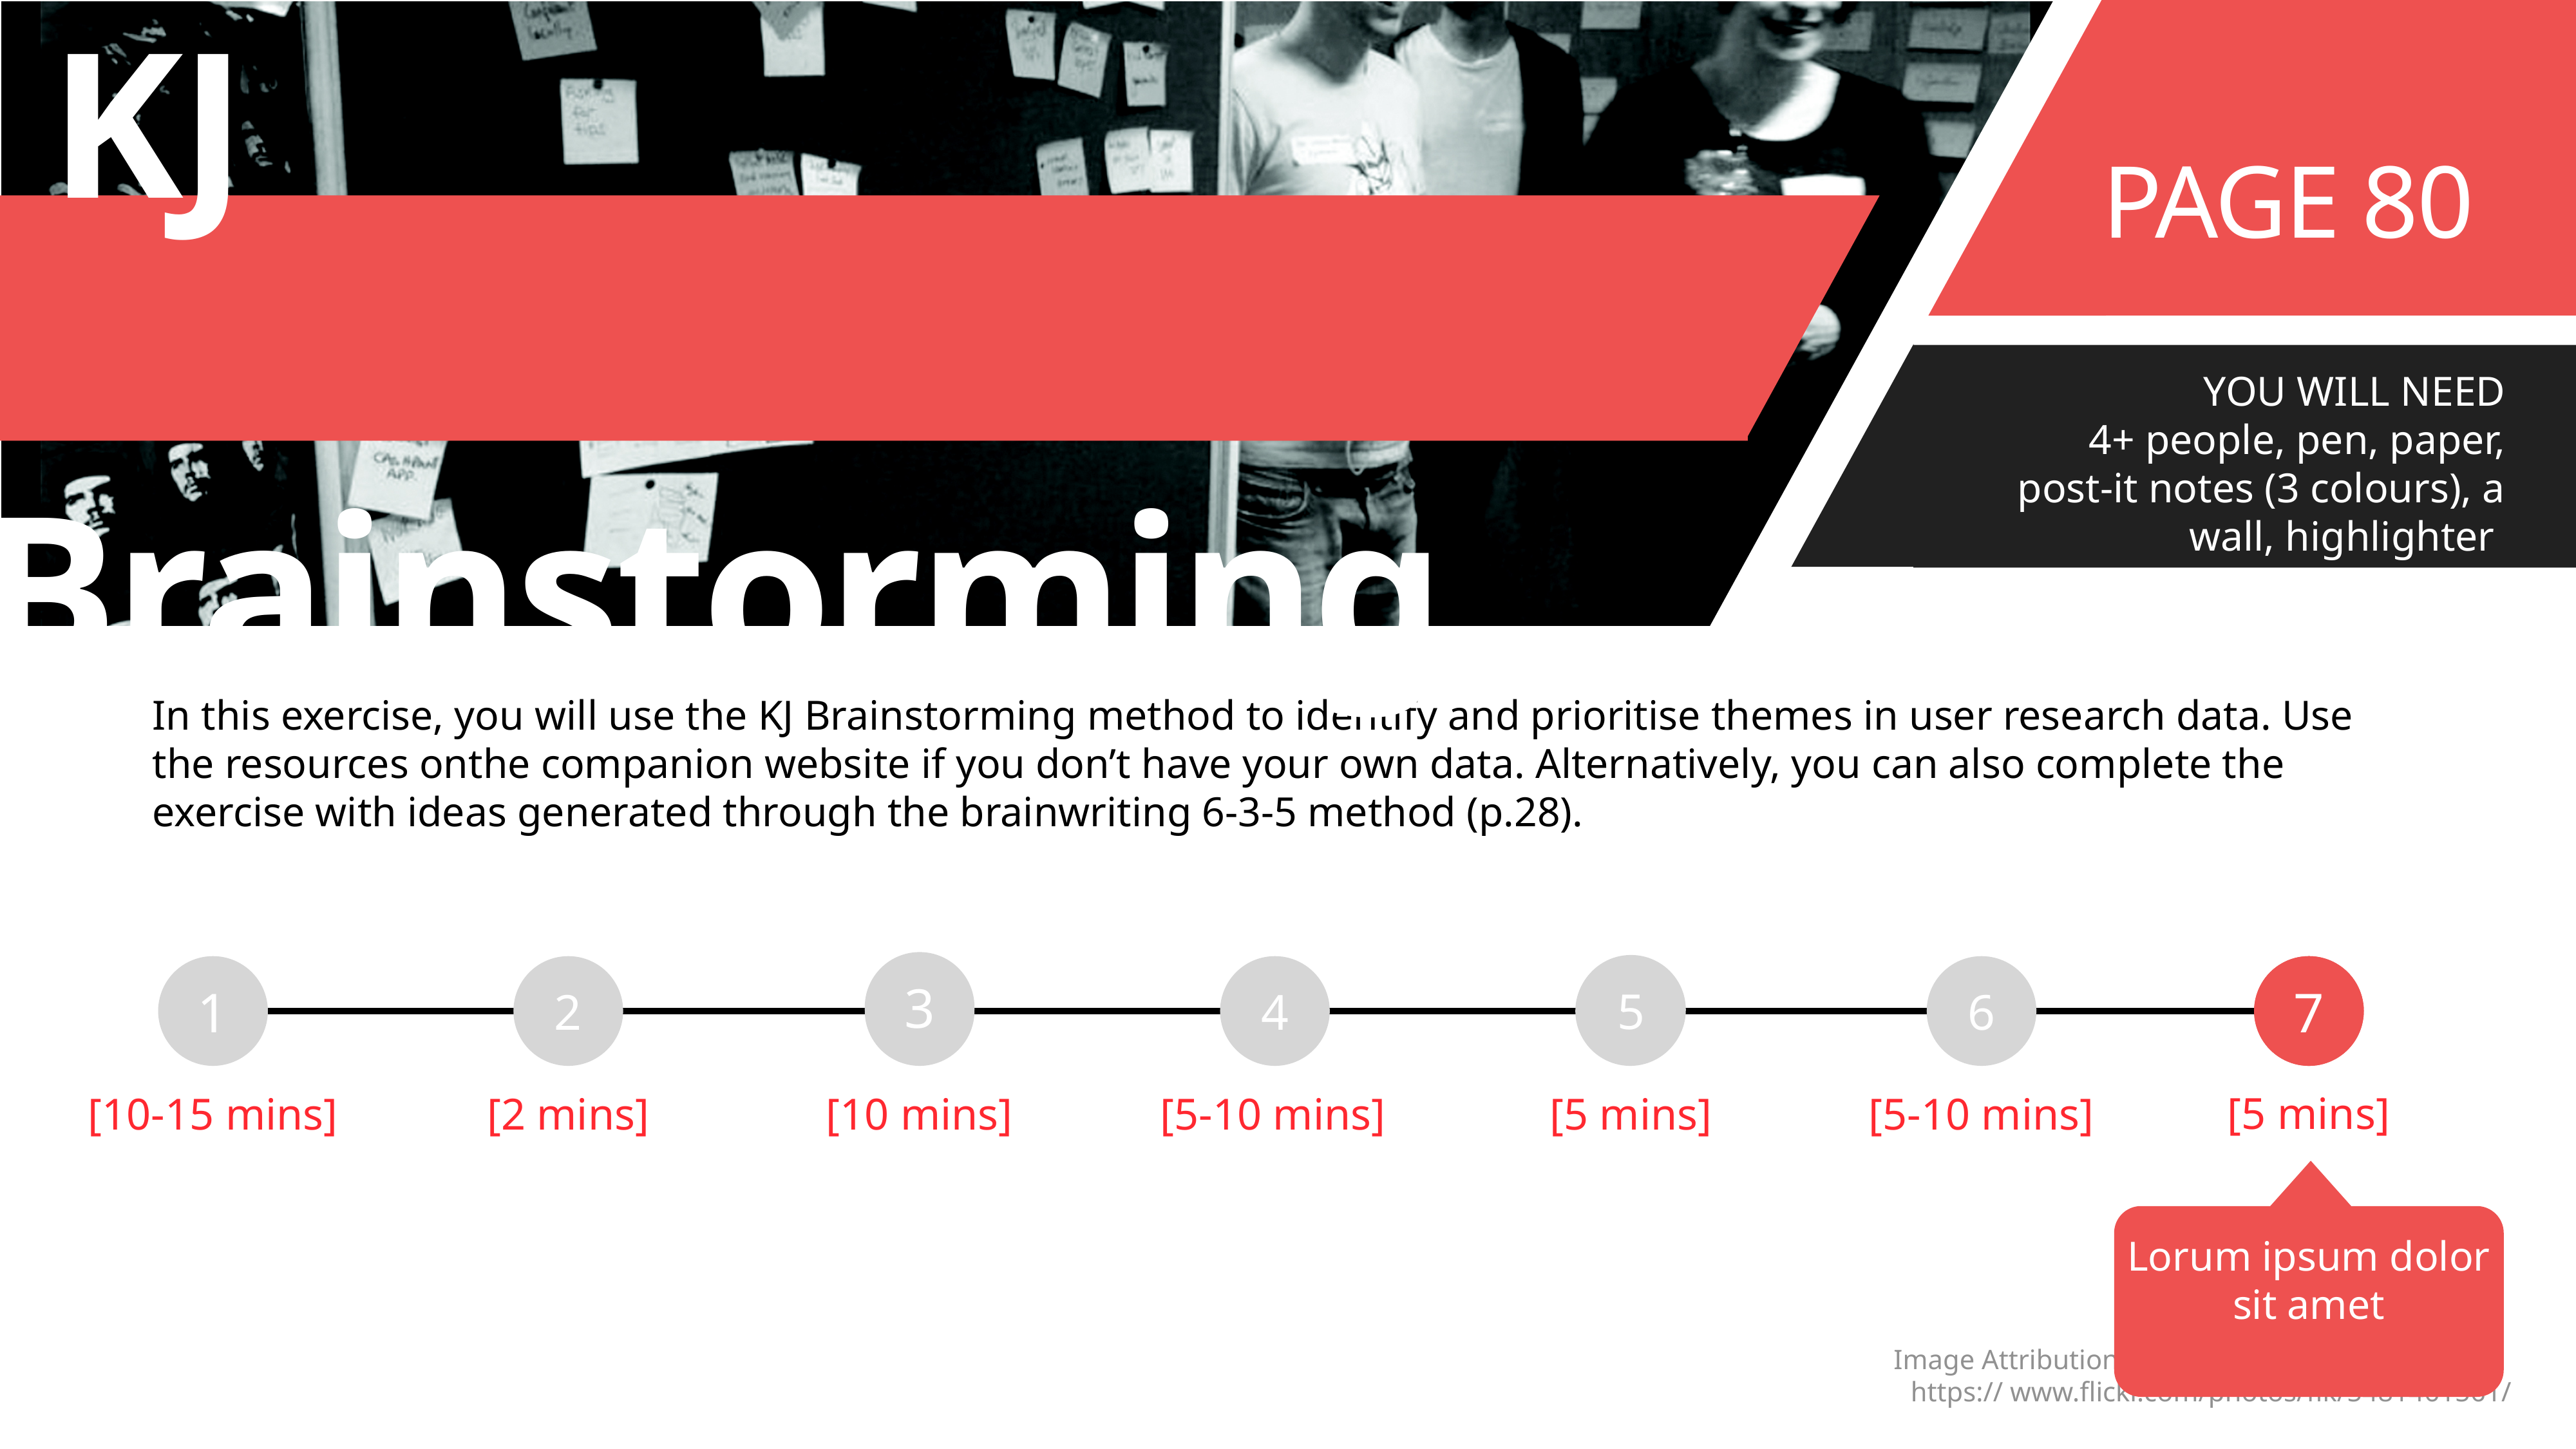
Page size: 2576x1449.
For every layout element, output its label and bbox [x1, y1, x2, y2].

text_box [0, 0, 2576, 1415]
